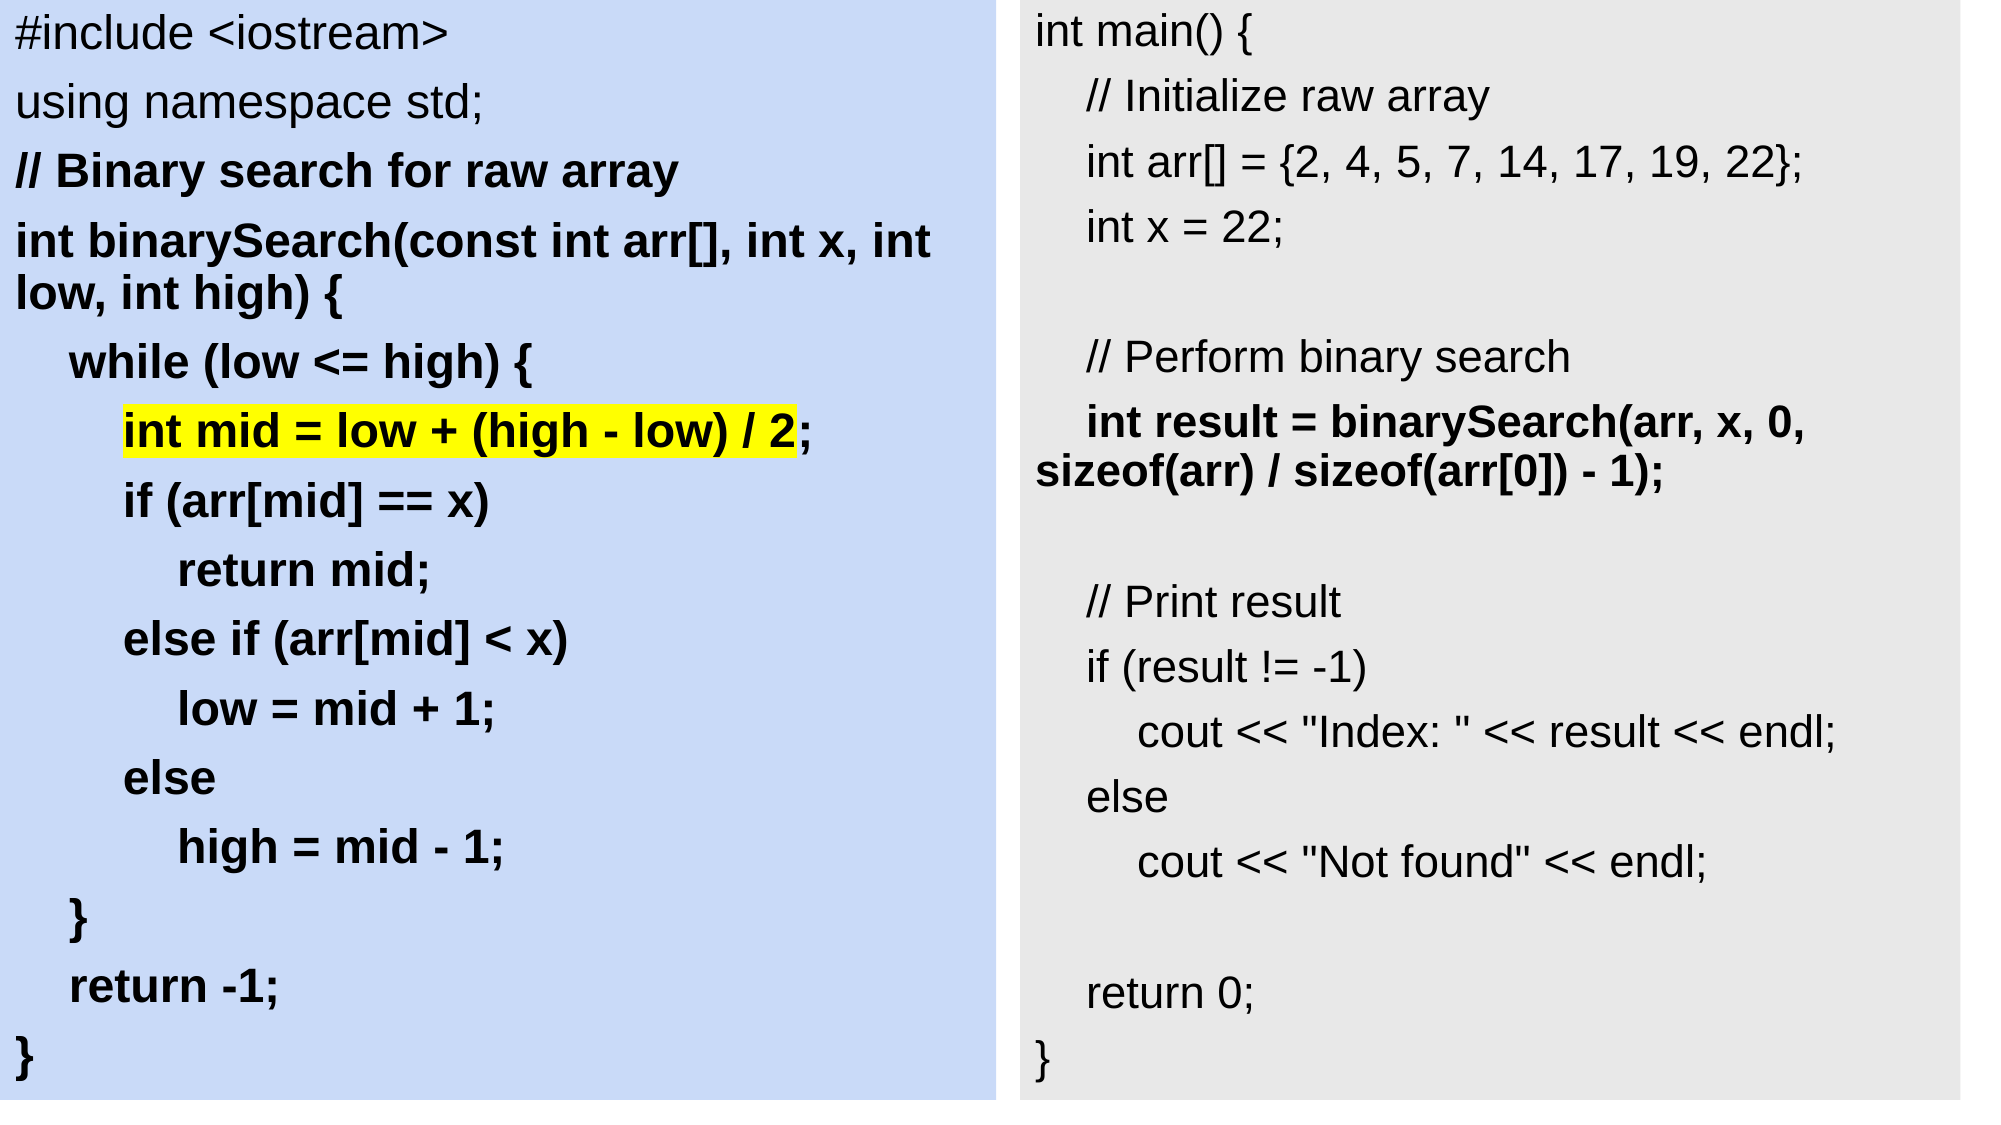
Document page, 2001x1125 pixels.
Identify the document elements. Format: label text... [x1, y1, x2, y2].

list #include <iostream> using namespace std; // Binary search for raw array int binarySearch(const int arr[], int x, int low, int high) { while (low <= high) { int mid = low + (high - low) / 2; if (arr[mid] == x) return mid; else if (arr[mid] < x) low = mid + 1; else high = mid - 1; } return -1; } [0, 0, 997, 1100]
list int main() { // Initialize raw array int arr[] = {2, 4, 5, 7, 14, 17, 19, 22}; int x = 22; // Perform binary search int result = binarySearch(arr, x, 0, sizeof(arr) / sizeof(arr[0]) - 1); // Print result if (result != -1) cout << "Index: " << result << endl; else cout << "Not found" << endl; return 0; } [1020, 0, 1961, 1100]
